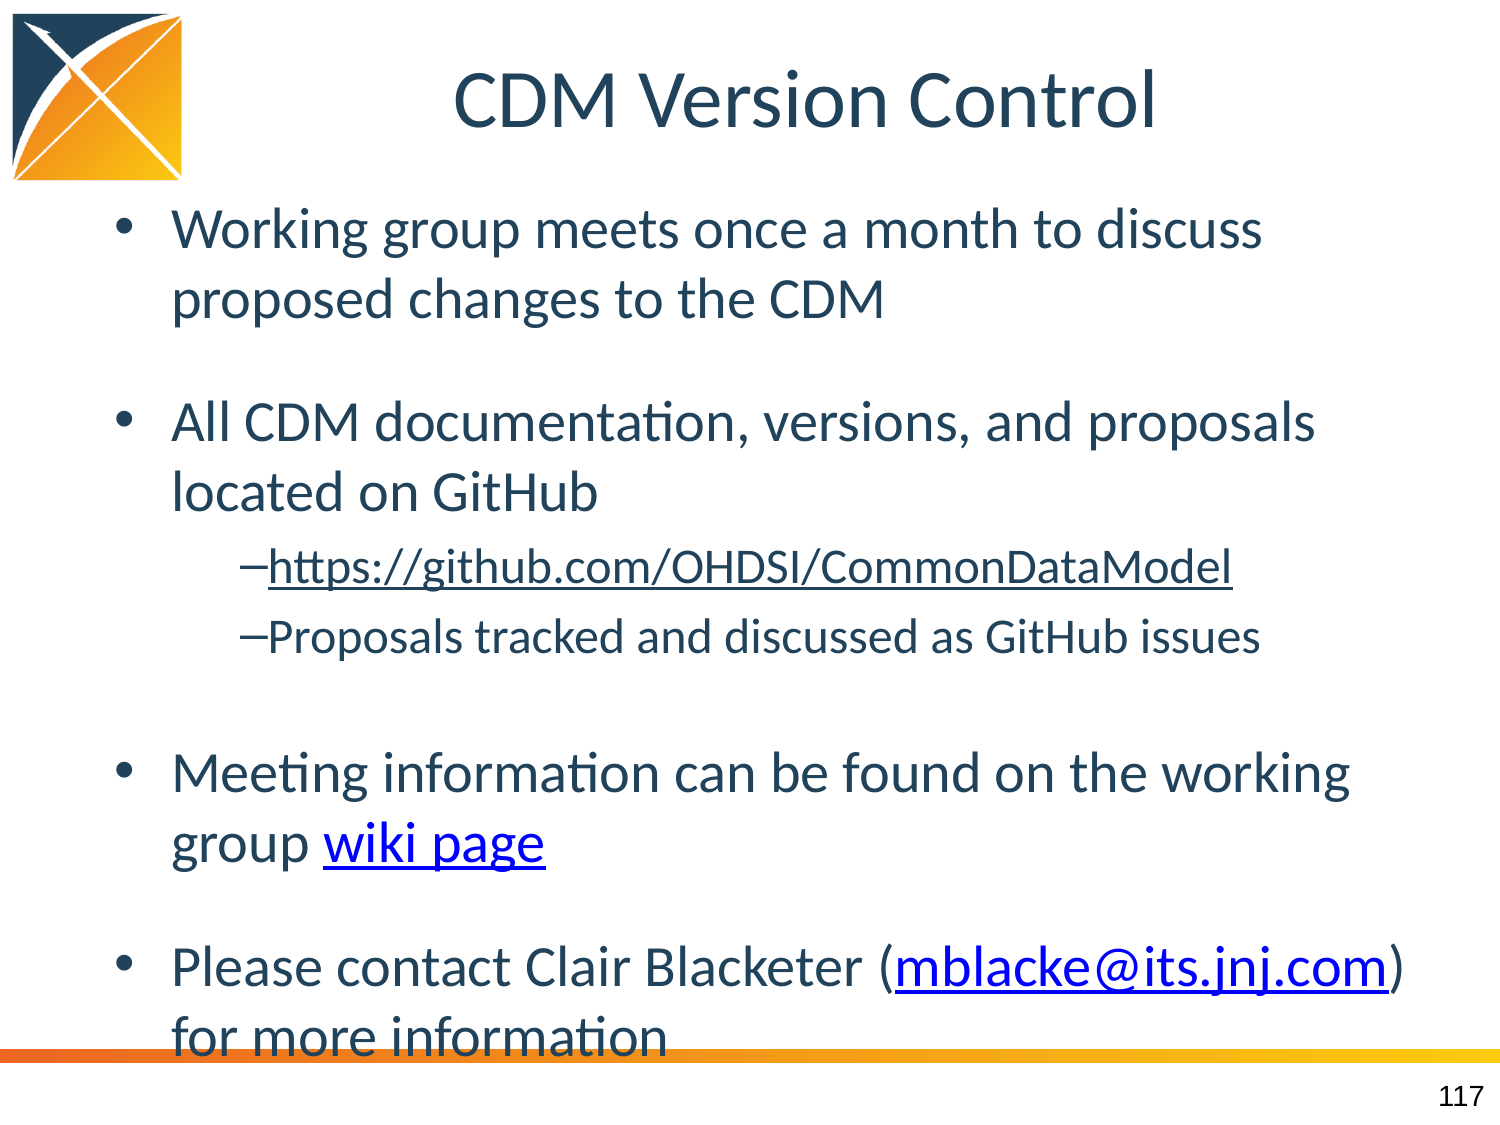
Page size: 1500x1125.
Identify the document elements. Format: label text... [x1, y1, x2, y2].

title CDM Version Control [187, 24, 1425, 163]
list Working group meets once a month to discuss proposed changes to the CDM All CDM documentation, versions, and proposals located on GitHub https://github.com/OHDSI/CommonDataModel Proposals tracked and discussed as GitHub issues Meeting information can be found on the working group wiki page Please contact Clair Blacketer (mblacke@its.jnj.com) for more information [99, 174, 1425, 969]
picture [0, 0, 206, 200]
slide_number 117 [1149, 1065, 1500, 1125]
